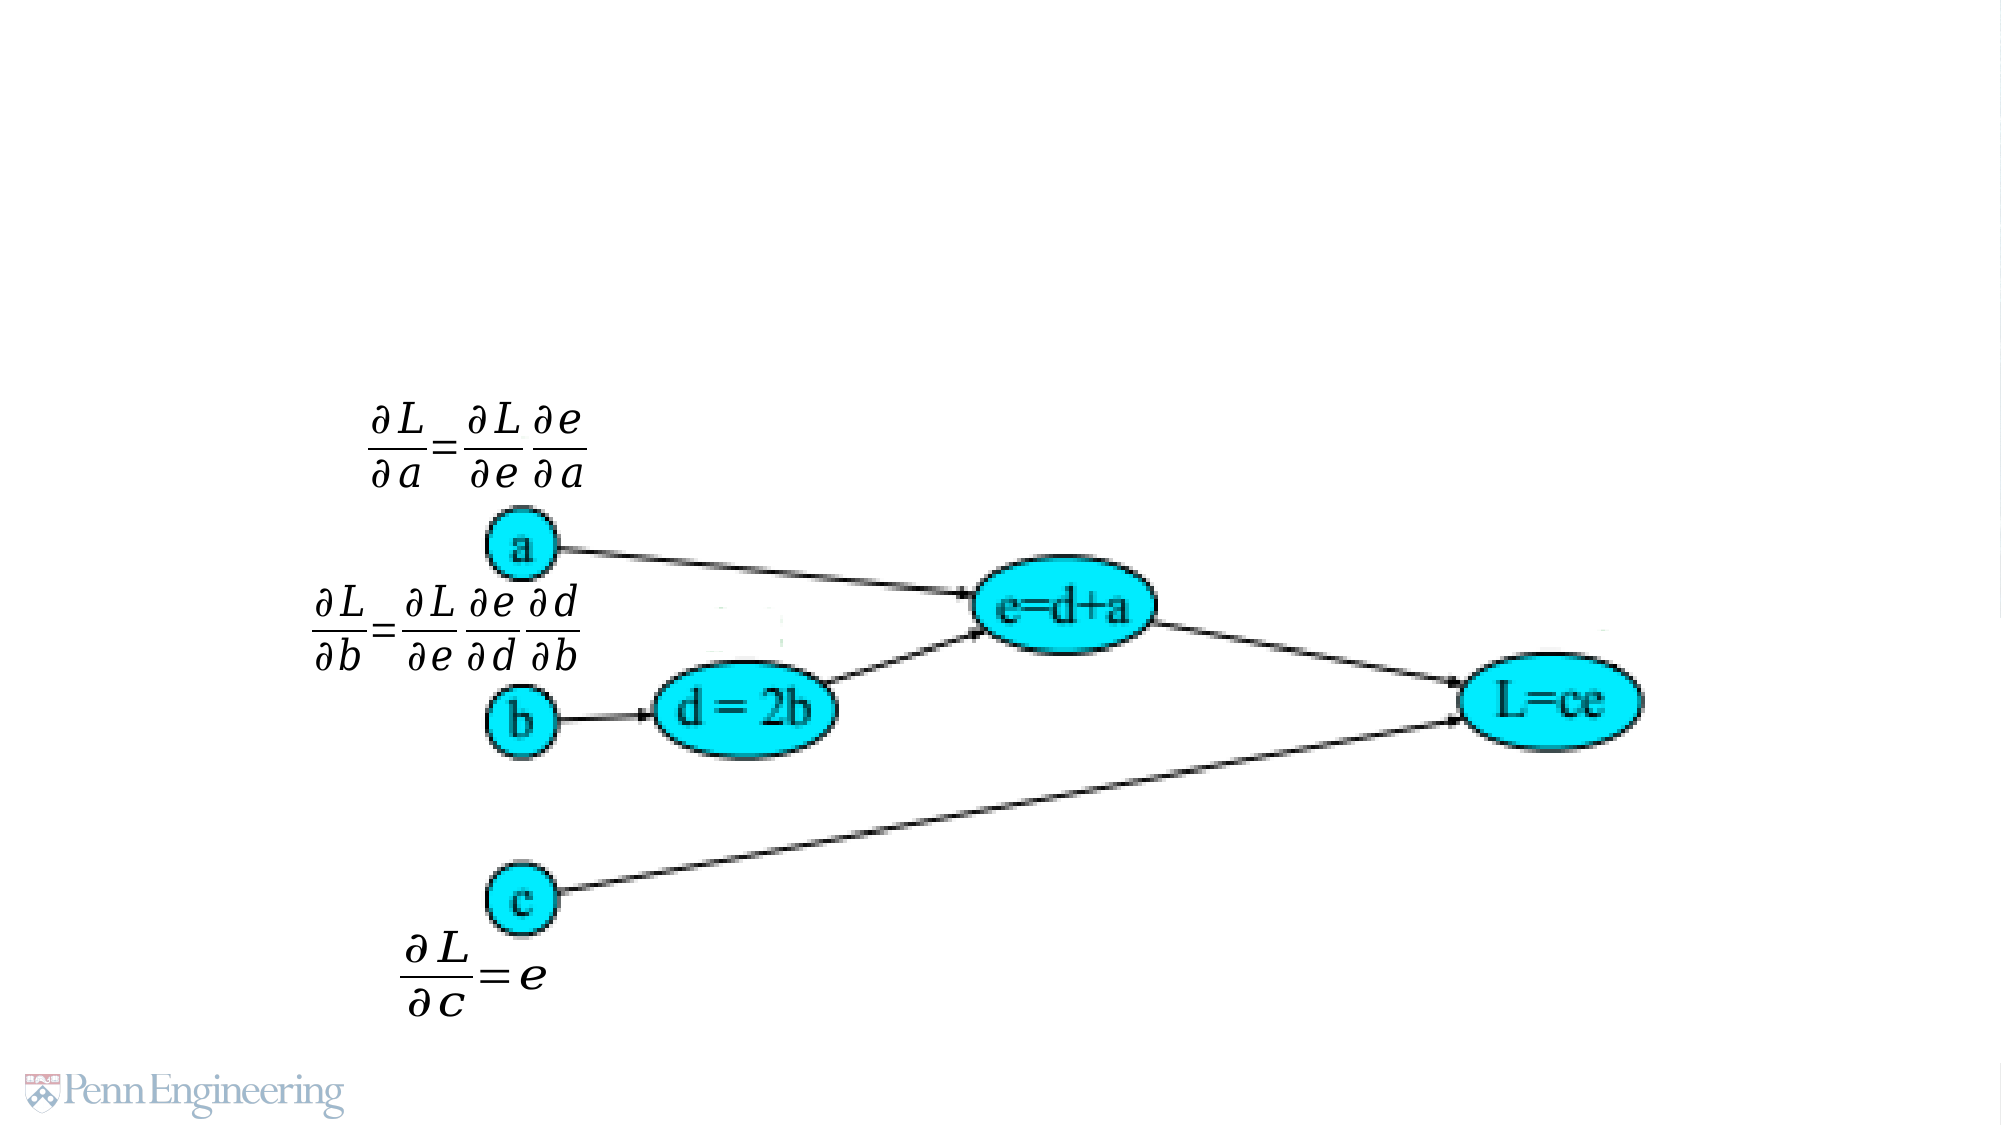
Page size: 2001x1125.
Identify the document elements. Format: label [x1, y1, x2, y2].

text_box [437, 362, 1897, 949]
